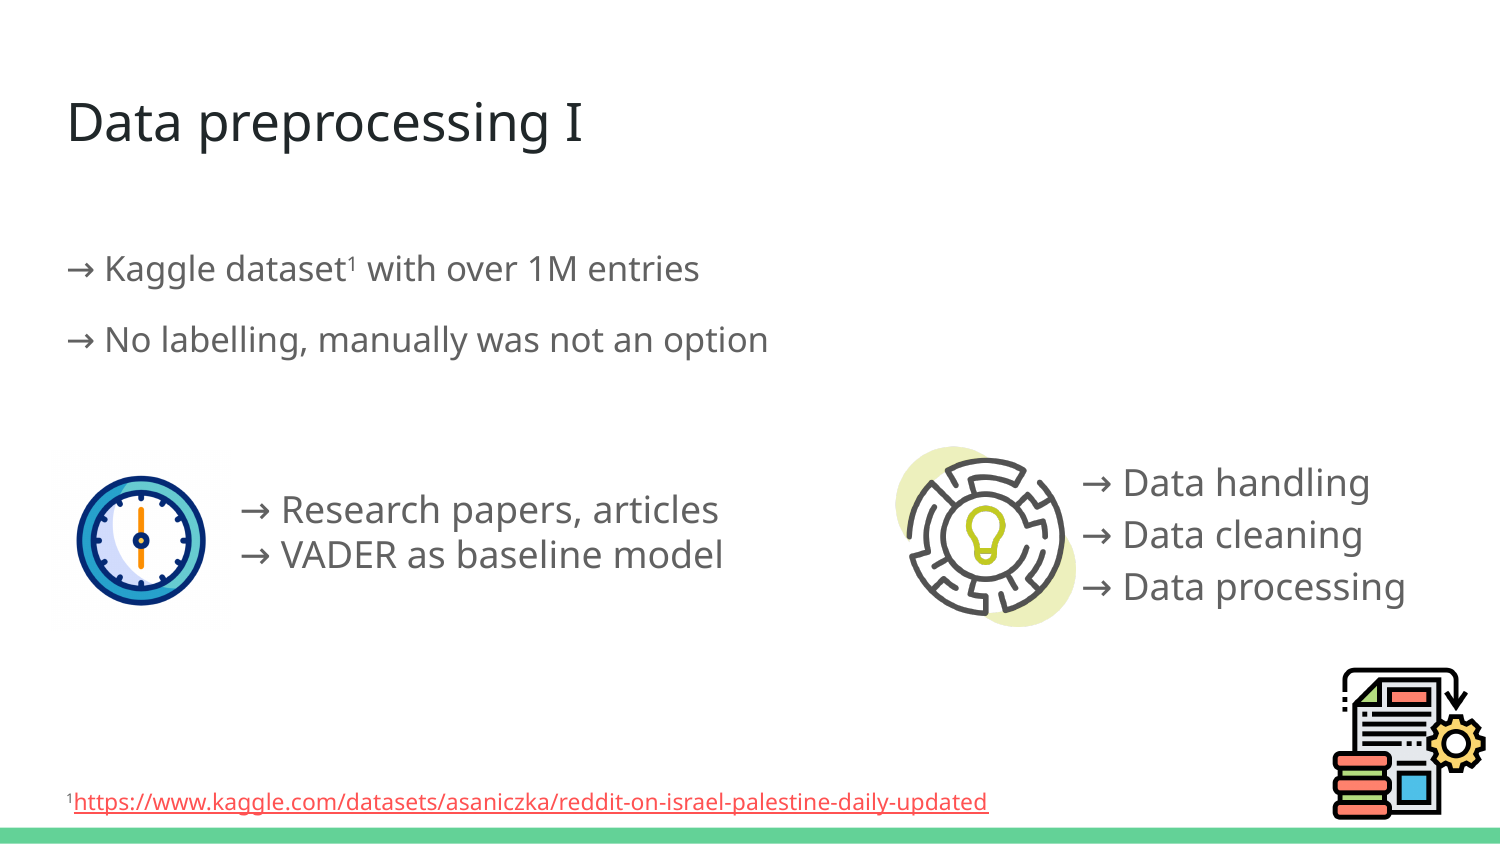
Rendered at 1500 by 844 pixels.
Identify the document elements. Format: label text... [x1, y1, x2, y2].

title Data preprocessing I [51, 72, 750, 167]
list → Research papers, articles → VADER as baseline model [235, 471, 814, 602]
picture [1330, 665, 1488, 823]
list 1https://www.kaggle.com/datasets/asaniczka/reddit-on-israel-palestine-daily-updated [51, 767, 1058, 822]
picture [895, 446, 1076, 627]
picture [50, 450, 231, 631]
text_box → Data handling → Data cleaning → Data processing [1065, 437, 1427, 623]
list → Kaggle dataset1 with over 1M entries → No labelling, manually was not an option [51, 225, 837, 413]
